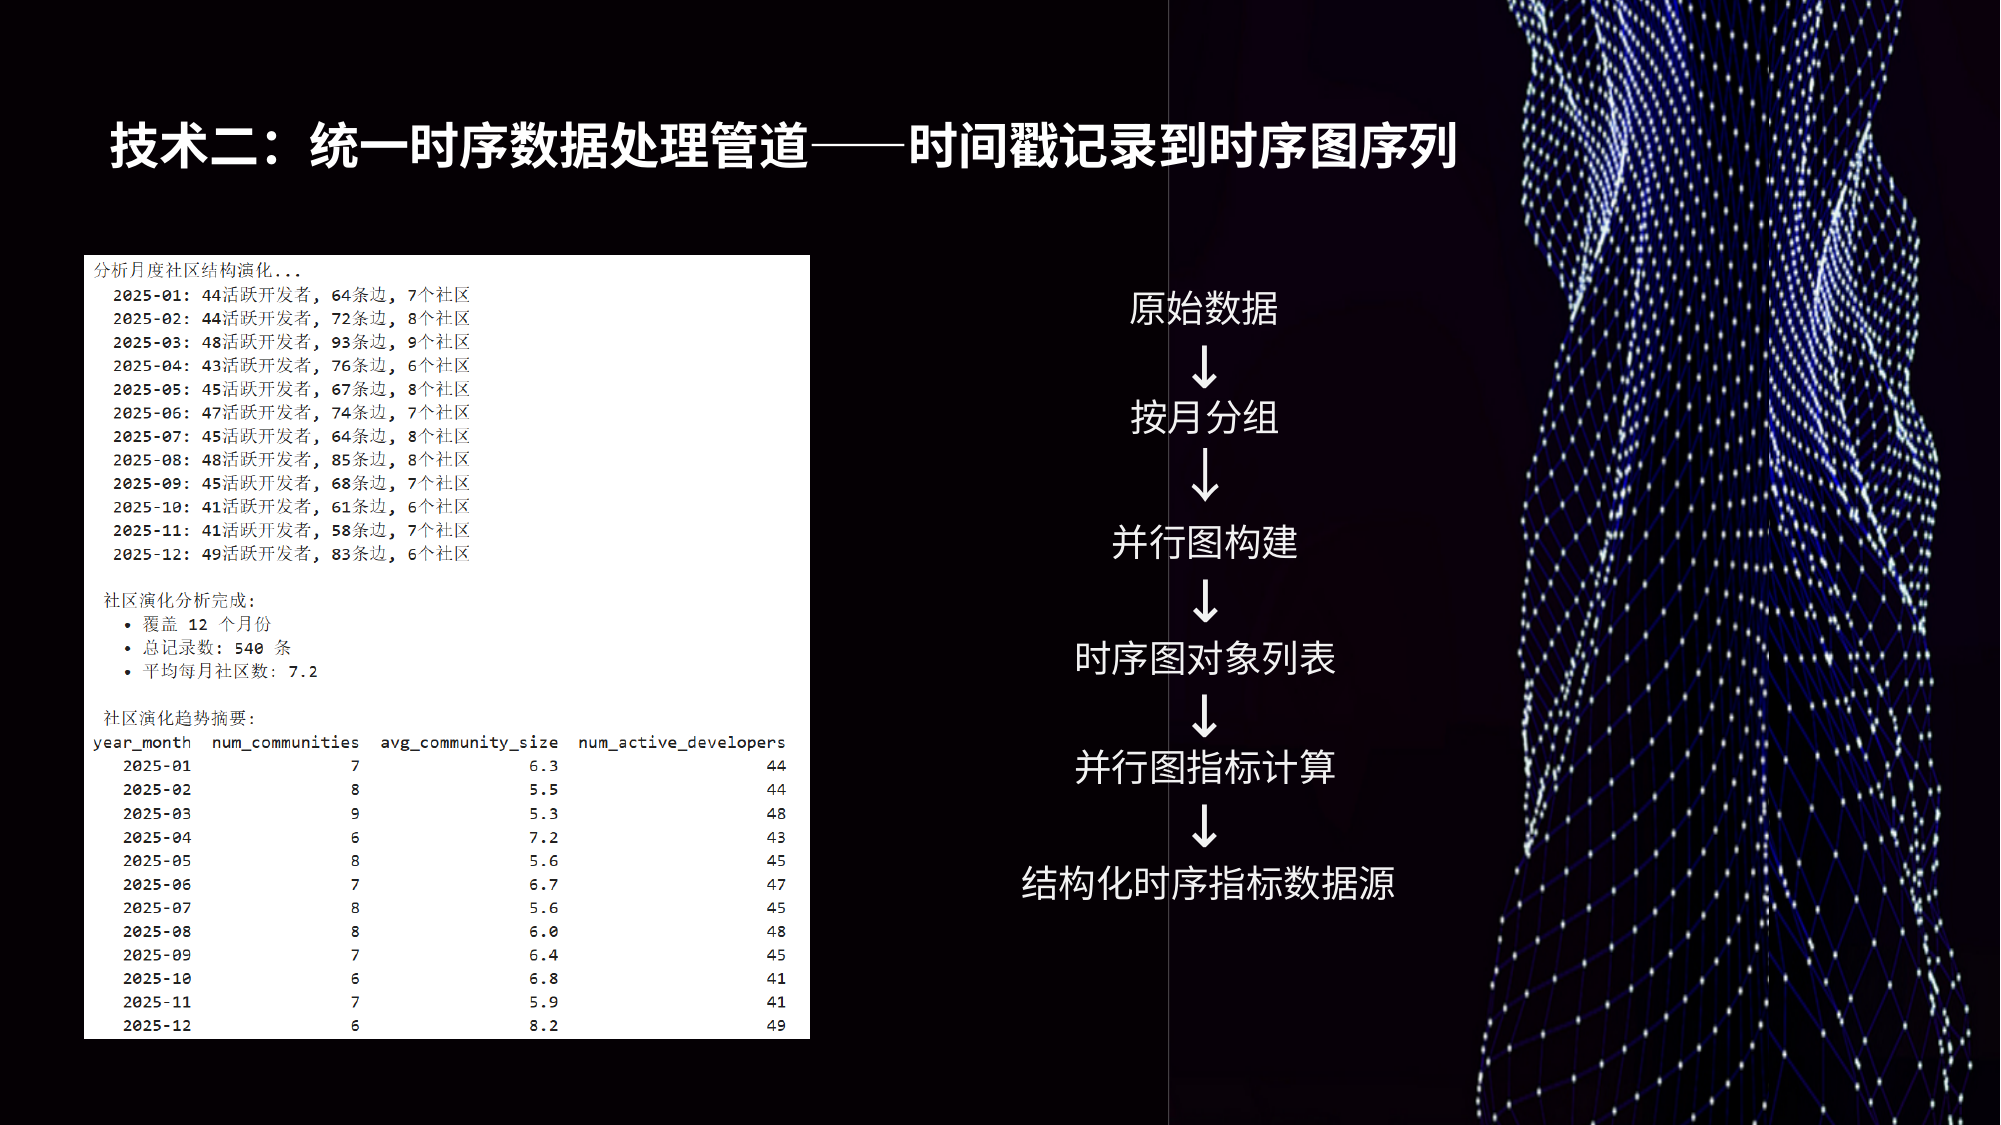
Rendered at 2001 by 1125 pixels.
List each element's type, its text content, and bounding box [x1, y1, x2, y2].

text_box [995, 277, 1469, 913]
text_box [1168, 0, 2000, 1125]
text_box 技术二：统一时序数据处理管道——时间戳记录到时序图序列 [79, 118, 1168, 172]
picture [84, 255, 810, 1039]
